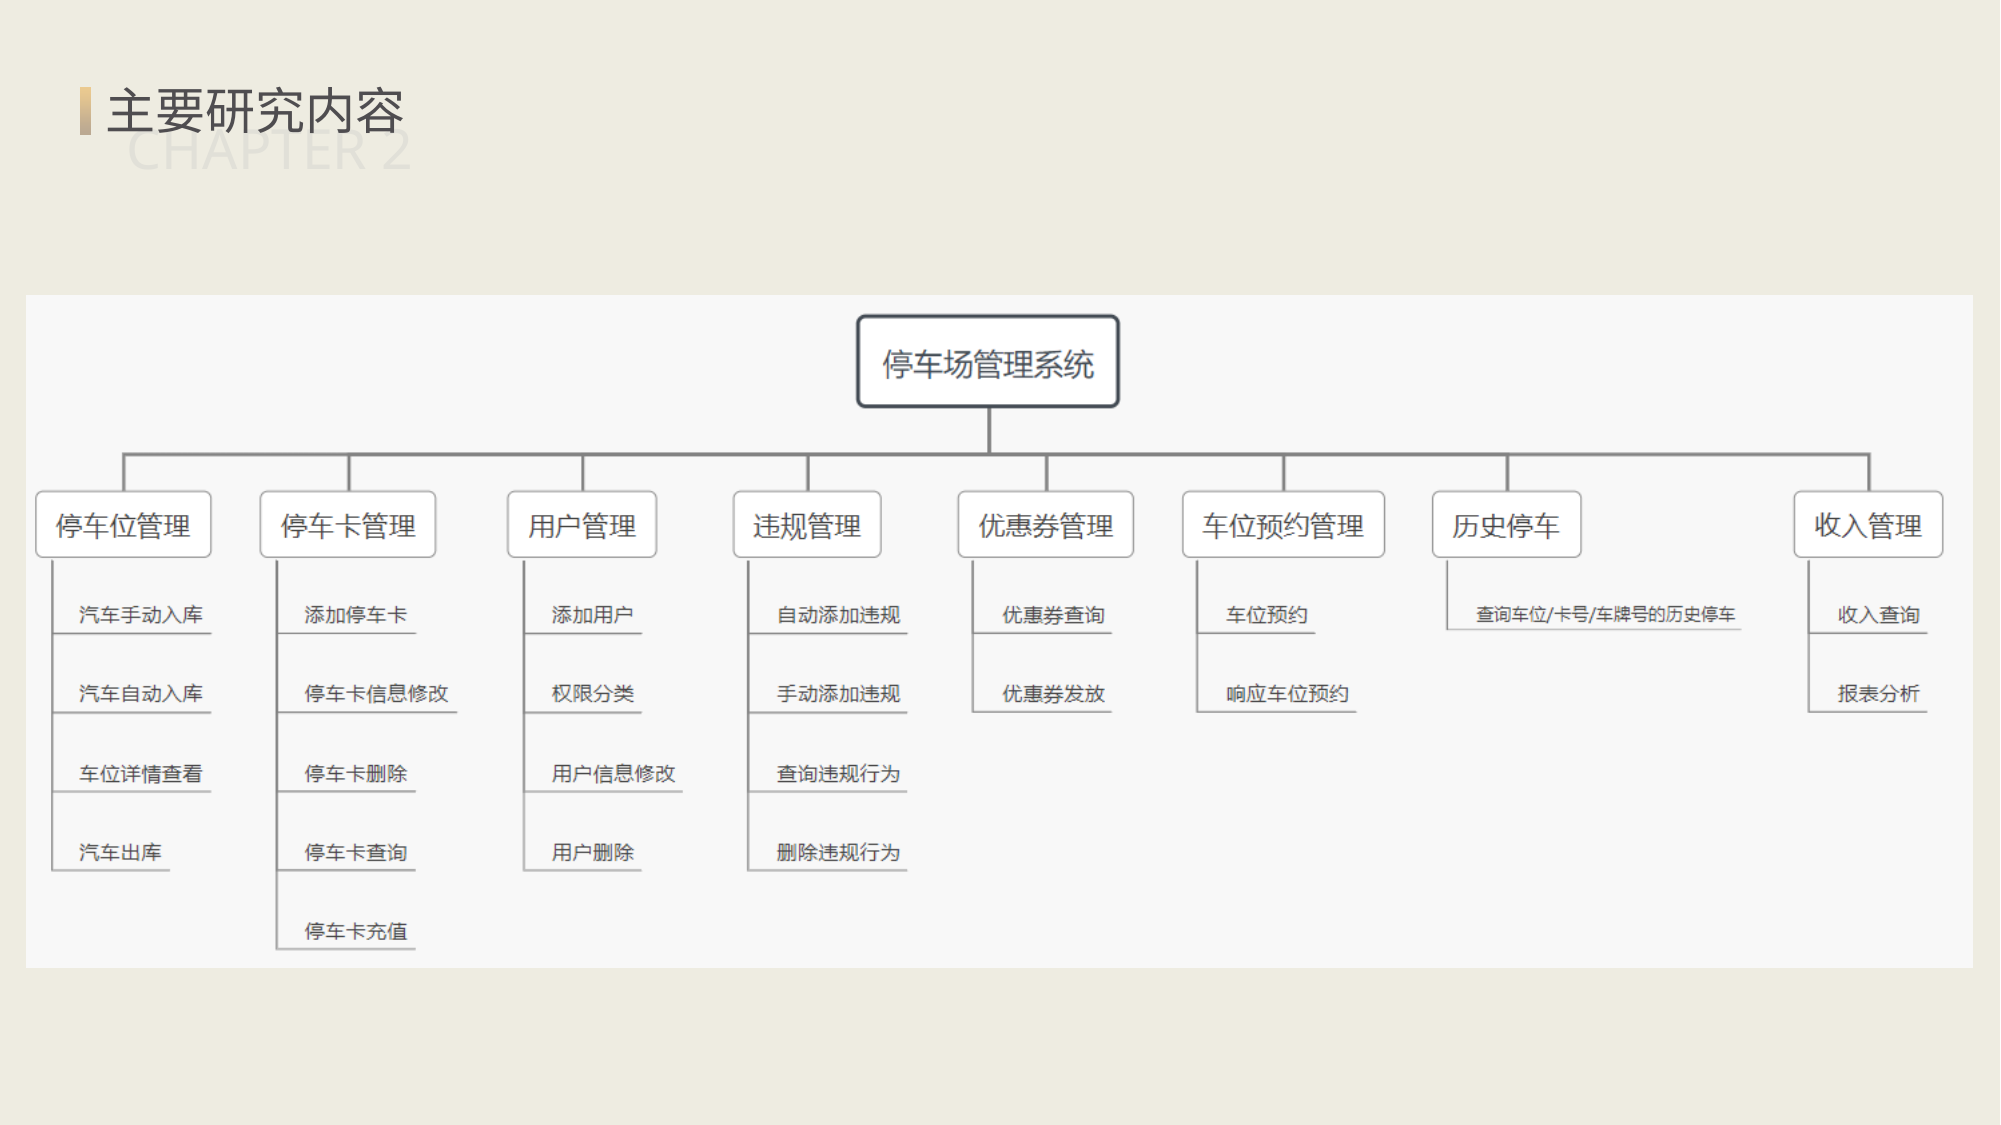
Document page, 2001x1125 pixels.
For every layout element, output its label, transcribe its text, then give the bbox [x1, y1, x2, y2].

picture [26, 295, 1974, 969]
text_box CHAPTER 2 [111, 106, 429, 188]
text_box 主要研究内容 [90, 72, 420, 147]
picture [80, 87, 91, 136]
